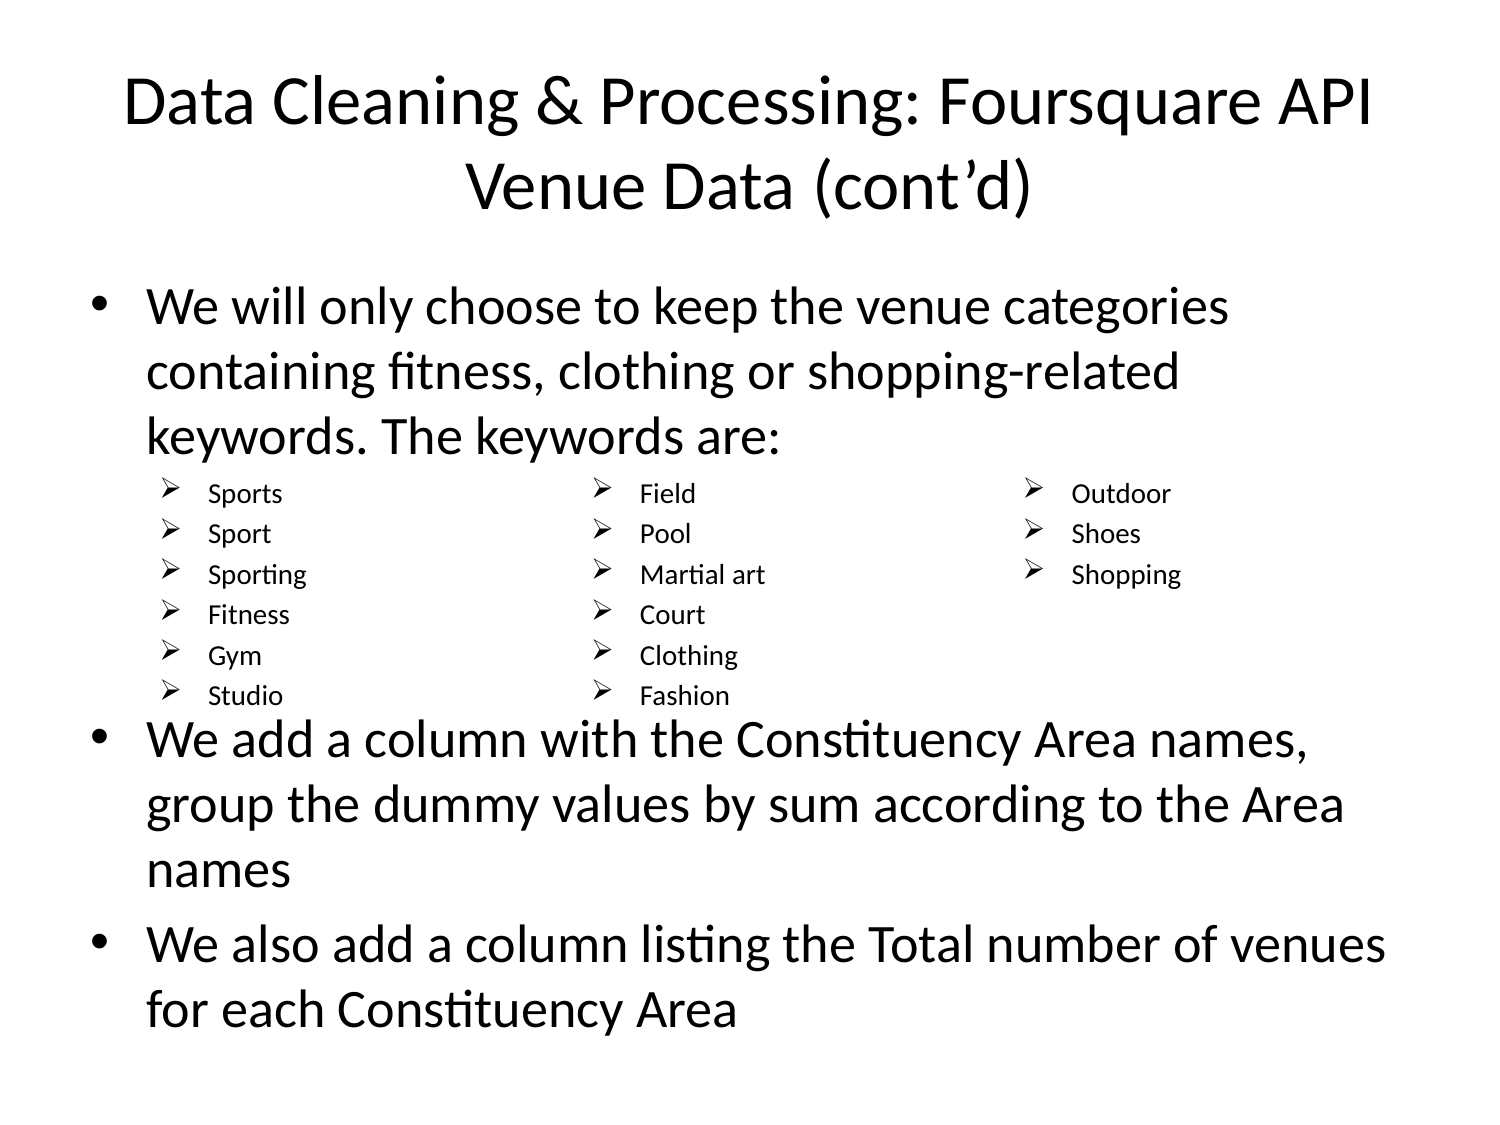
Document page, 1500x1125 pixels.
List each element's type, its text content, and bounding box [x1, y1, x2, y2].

title Data Cleaning & Processing: Foursquare API Venue Data (cont’d) [75, 45, 1425, 233]
list We will only choose to keep the venue categories containing fitness, clothing or shopping-related keywords. The keywords are: We add a column with the Constituency Area names, group the dummy values by sum according to the Area names We also add a column listing the Total number of venues for each Constituency Area [75, 262, 1425, 487]
text_box Sports Sport Sporting Fitness Gym Studio Field Pool Martial art Court Clothing Fashion Outdoor Shoes Shopping [144, 467, 1470, 719]
